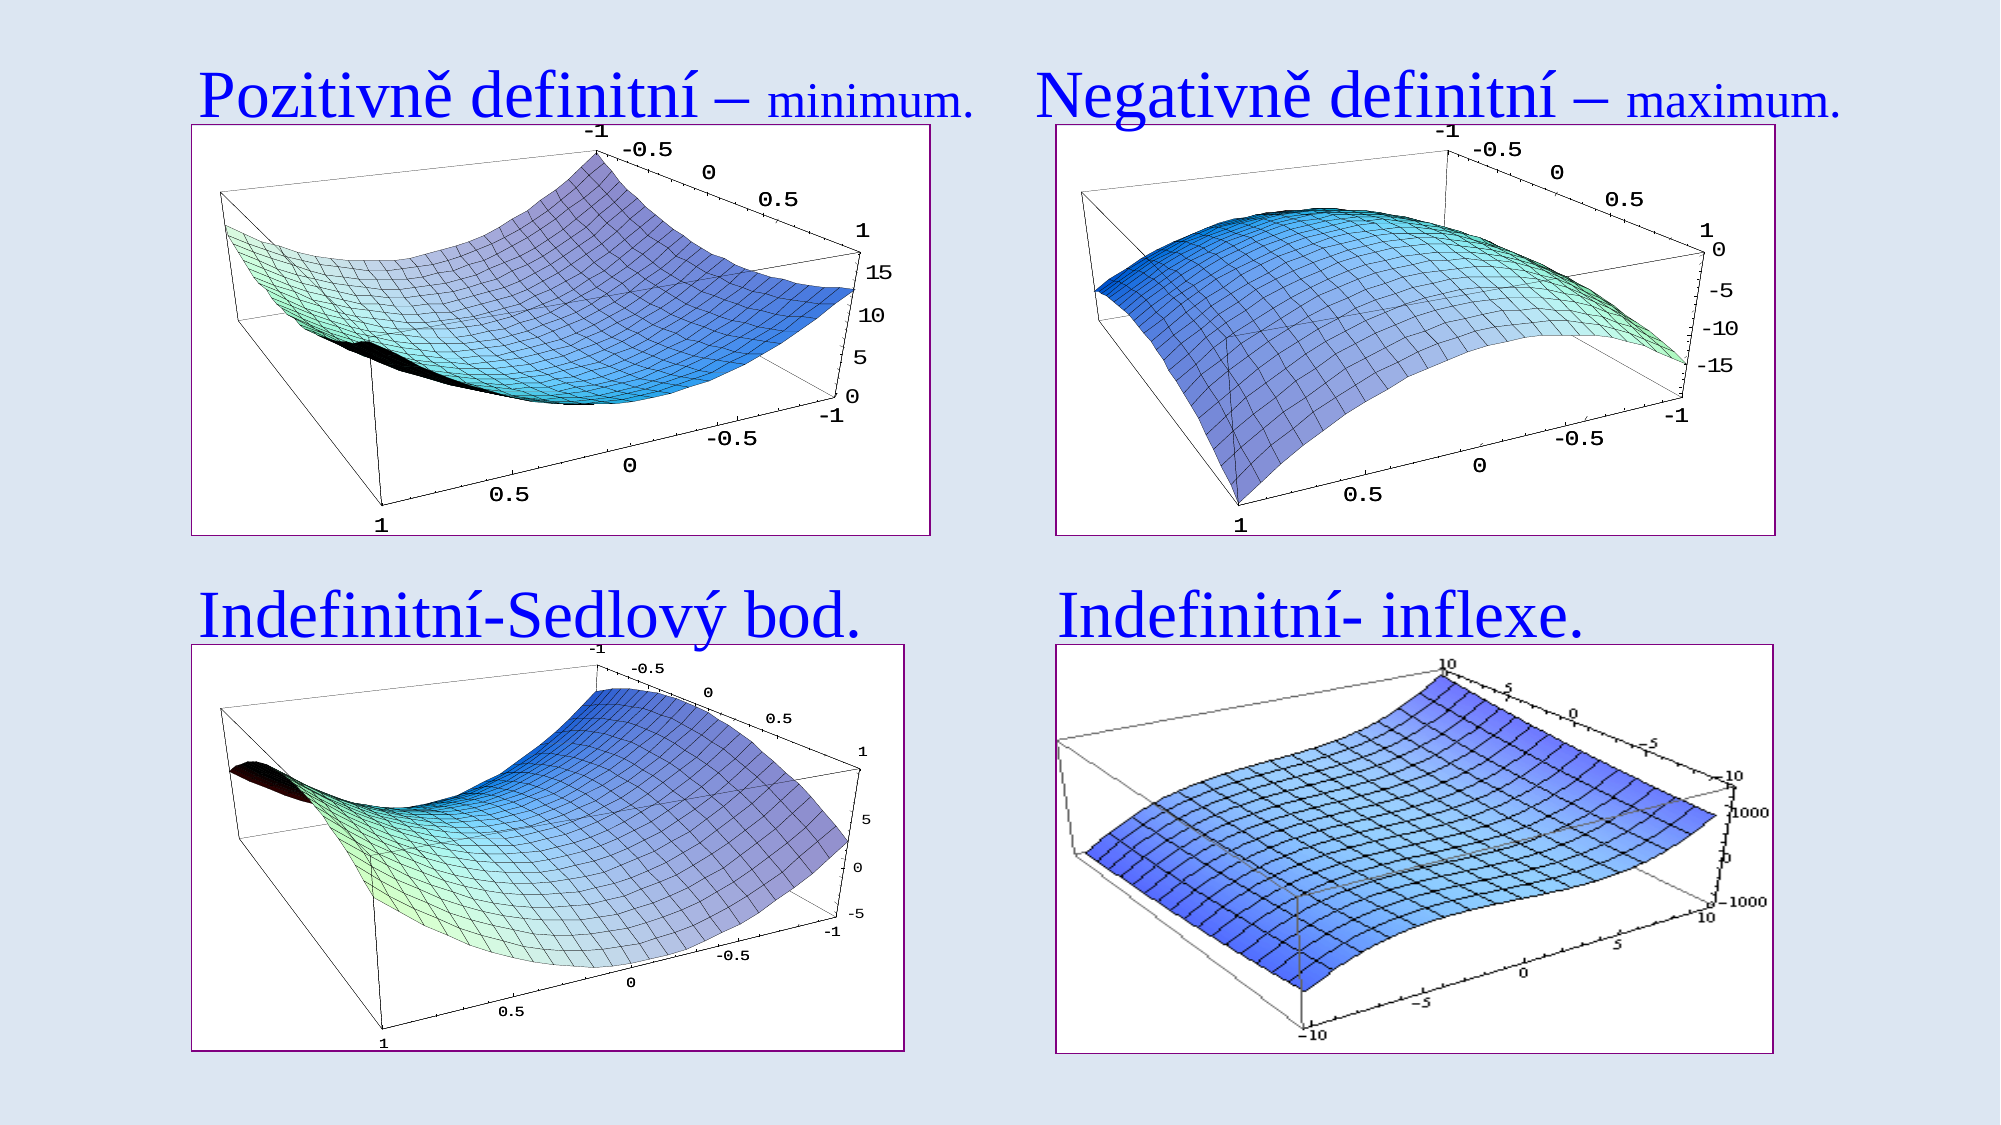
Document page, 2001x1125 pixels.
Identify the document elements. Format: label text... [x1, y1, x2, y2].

text_box Negativně definitní – maximum. [1020, 42, 1857, 139]
picture [191, 645, 904, 1051]
picture [1056, 125, 1775, 535]
text_box Indefinitní- inflexe. [1042, 562, 1801, 659]
text_box Pozitivně definitní – minimum. [184, 42, 990, 139]
picture [191, 125, 930, 535]
text_box Indefinitní-Sedlový bod. [184, 562, 878, 659]
picture [1056, 645, 1773, 1053]
